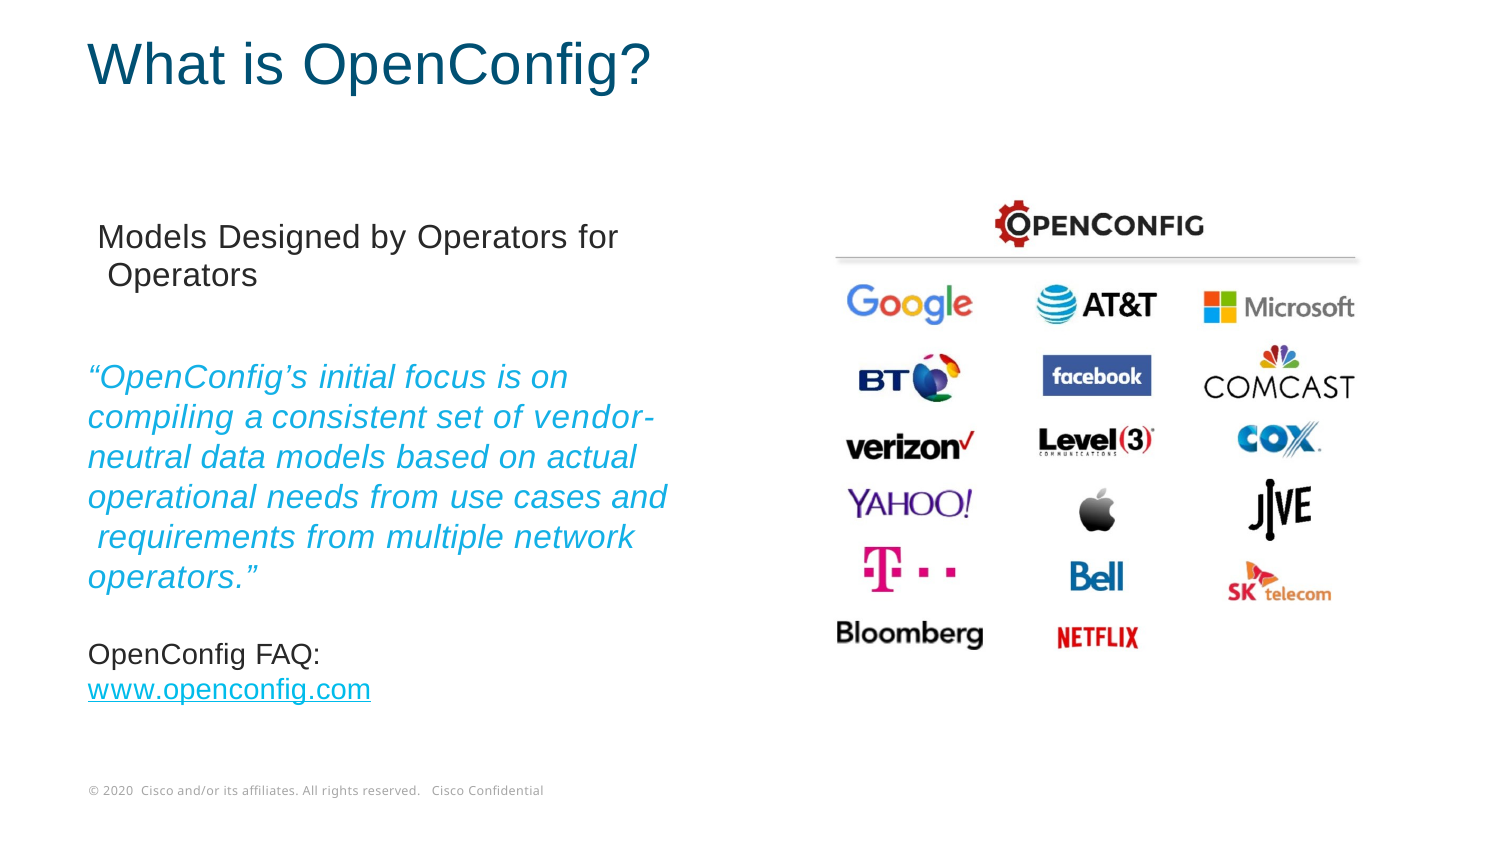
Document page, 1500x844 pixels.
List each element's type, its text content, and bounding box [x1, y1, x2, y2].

text_box [833, 195, 1363, 653]
title What is OpenConfig? [85, 0, 658, 132]
text_box Models Designed by Operators for Operators “OpenConfig’s initial focus is on compiling a consistent set of vendor- neutral data models based on actual operational needs from use cases and requirements from multiple network operators.” OpenConfig FAQ: www.openconfig.com [85, 211, 674, 705]
